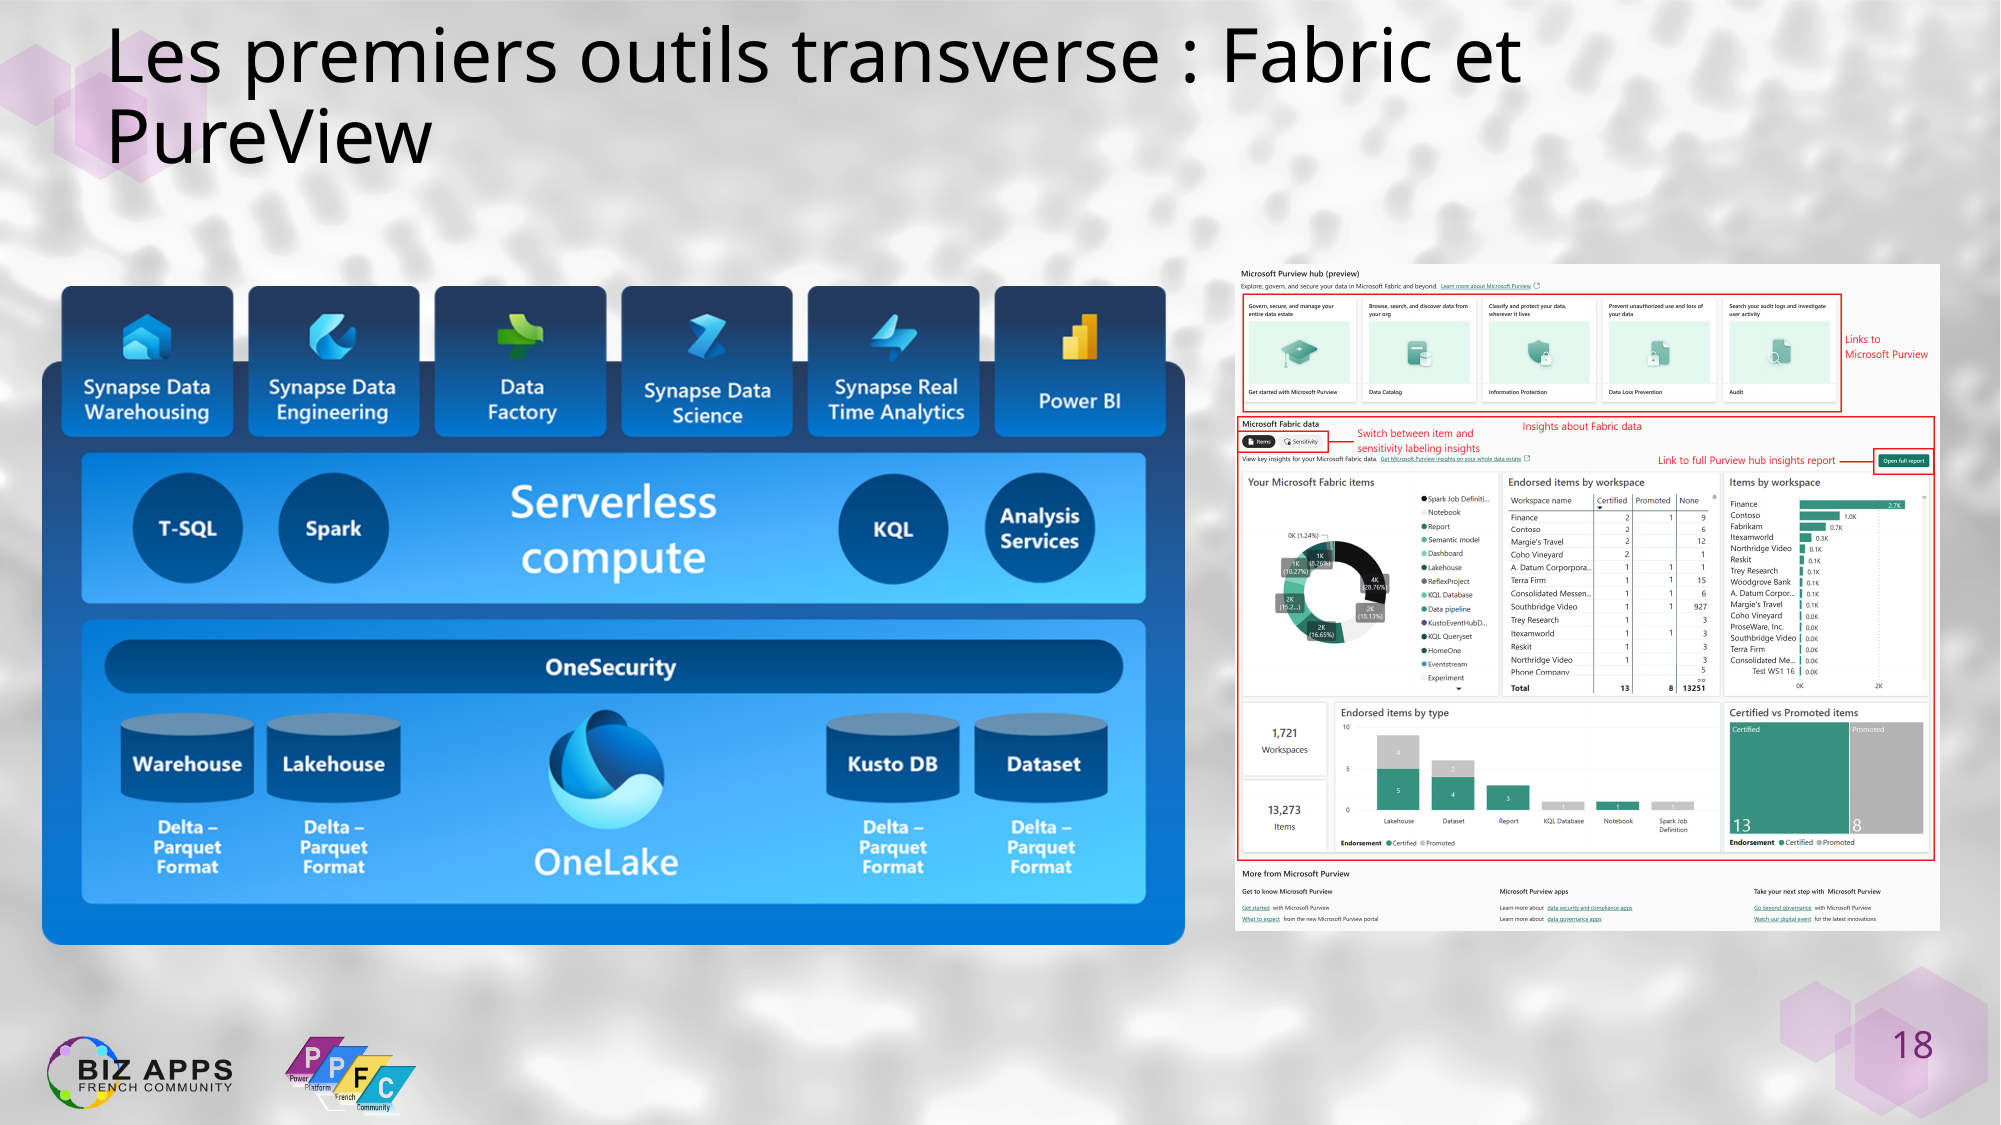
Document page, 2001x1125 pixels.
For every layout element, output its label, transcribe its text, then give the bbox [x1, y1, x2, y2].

slide_number 18 [1837, 1015, 1988, 1077]
title Les premiers outils transverse : Fabric et PureView [90, 17, 1850, 180]
picture [0, 0, 2001, 1125]
